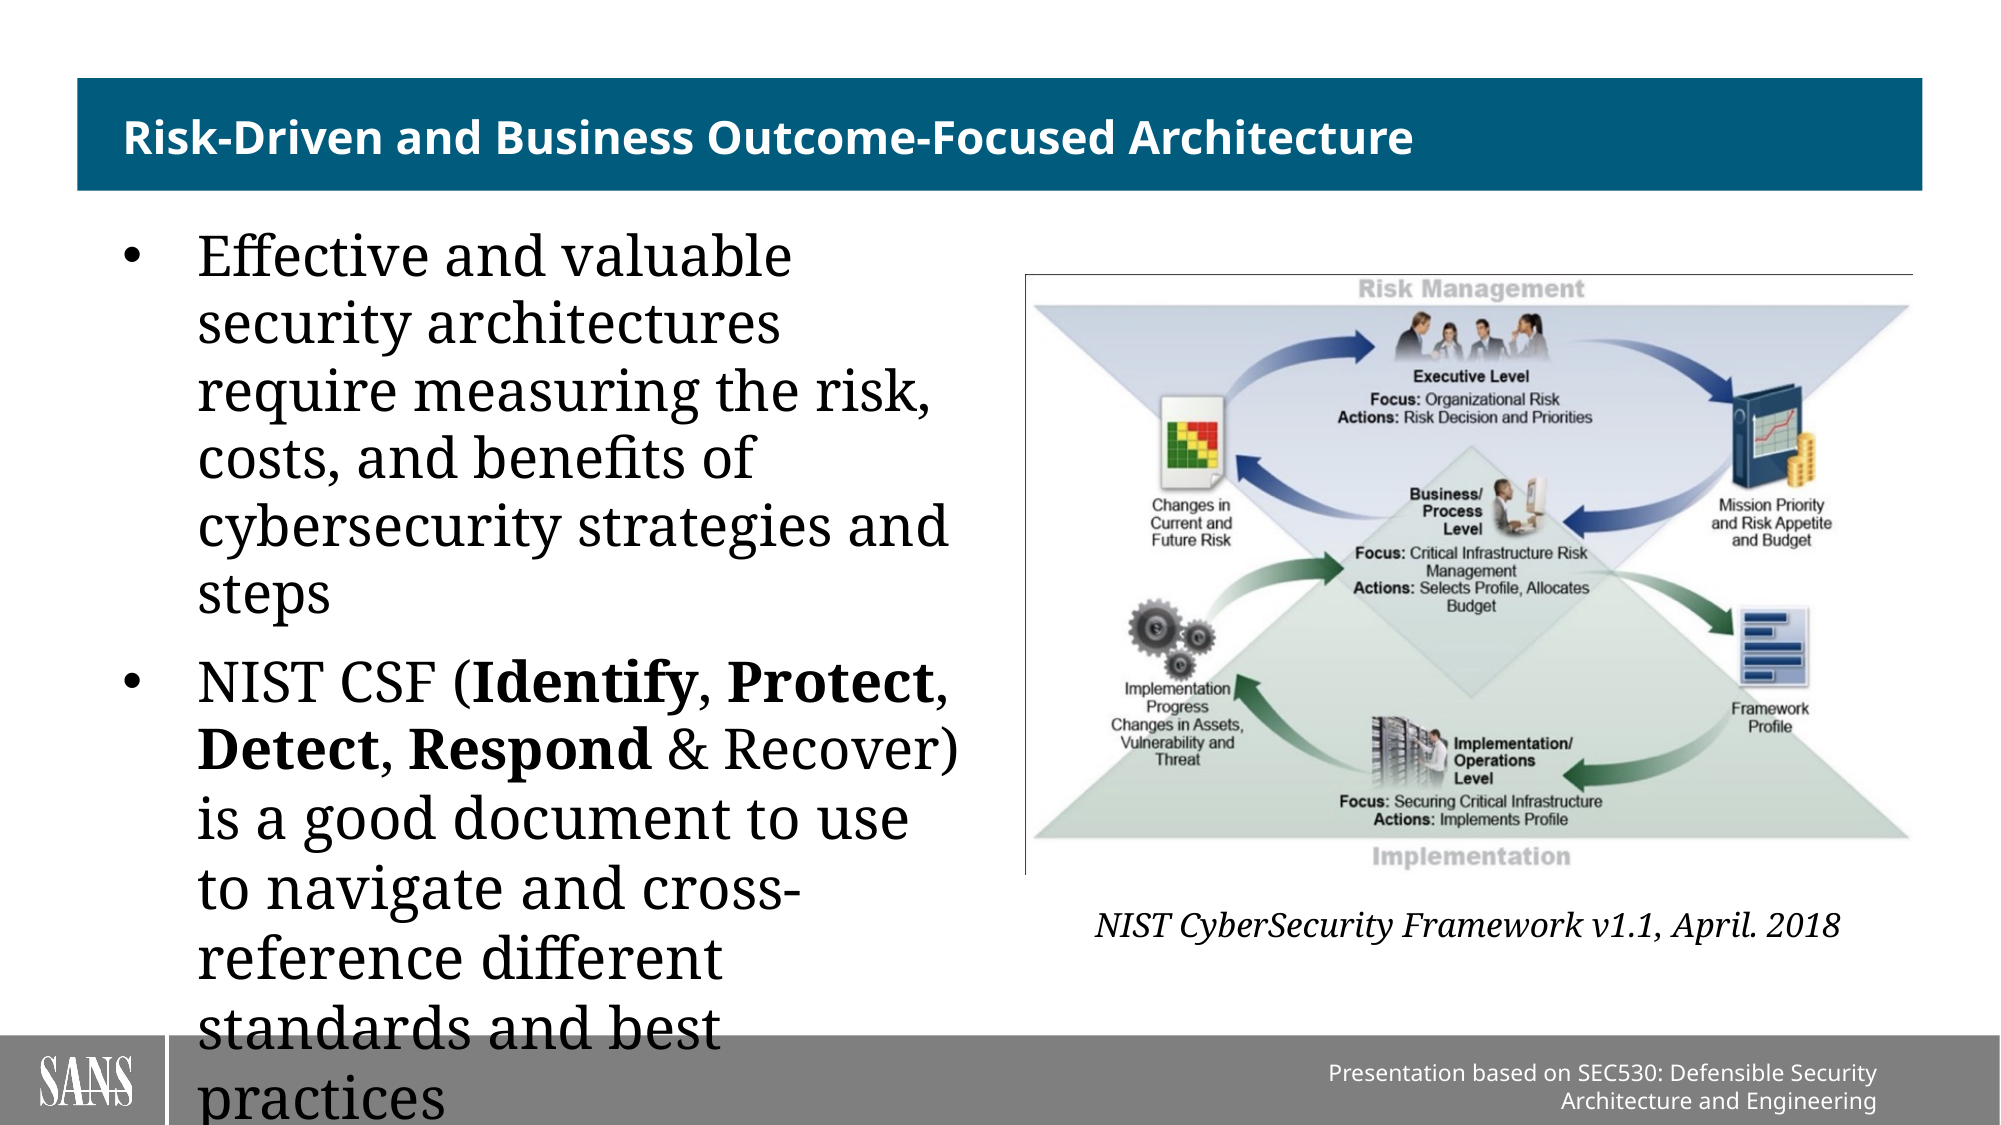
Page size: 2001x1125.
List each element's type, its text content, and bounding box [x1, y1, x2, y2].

text_box NIST CyberSecurity Framework v1.1, April. 2018 [1068, 896, 1869, 951]
picture [1024, 274, 1913, 875]
list Effective and valuable security architectures require measuring the risk, costs, and benefits of cybersecurity strategies and steps NIST CSF (Identify, Protect, Detect, Respond & Recover) is a good document to use to navigate and cross-reference different standards and best practices [107, 212, 995, 1013]
title Risk-Driven and Business Outcome-Focused Architecture [107, 78, 1893, 191]
